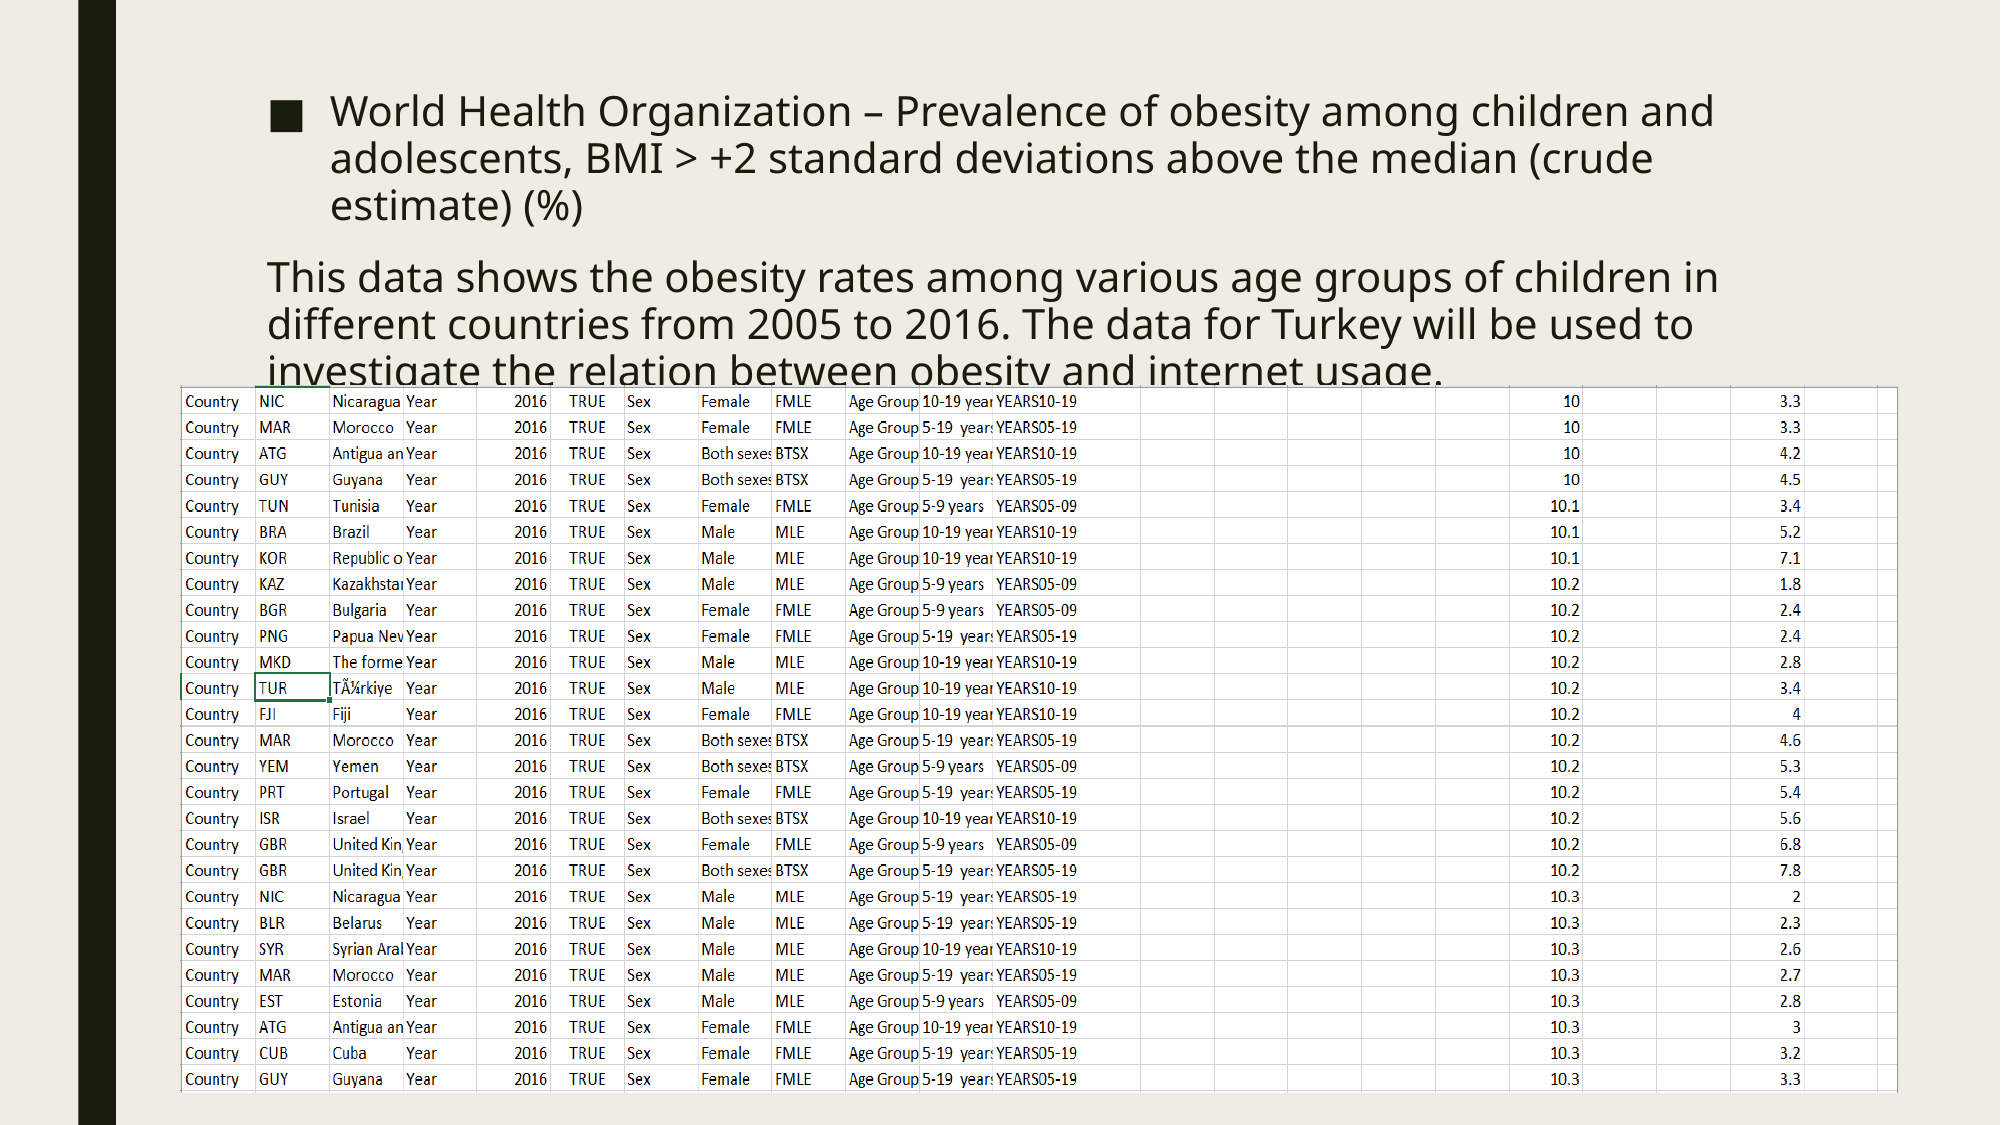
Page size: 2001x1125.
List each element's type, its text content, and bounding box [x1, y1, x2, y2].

picture [180, 385, 1899, 1093]
list World Health Organization – Prevalence of obesity among children and adolescents, BMI > +2 standard deviations above the median (crude estimate) (%) This data shows the obesity rates among various age groups of children in different countries from 2005 to 2016. The data for Turkey will be used to investigate the relation between obesity and internet usage. [251, 81, 1827, 385]
